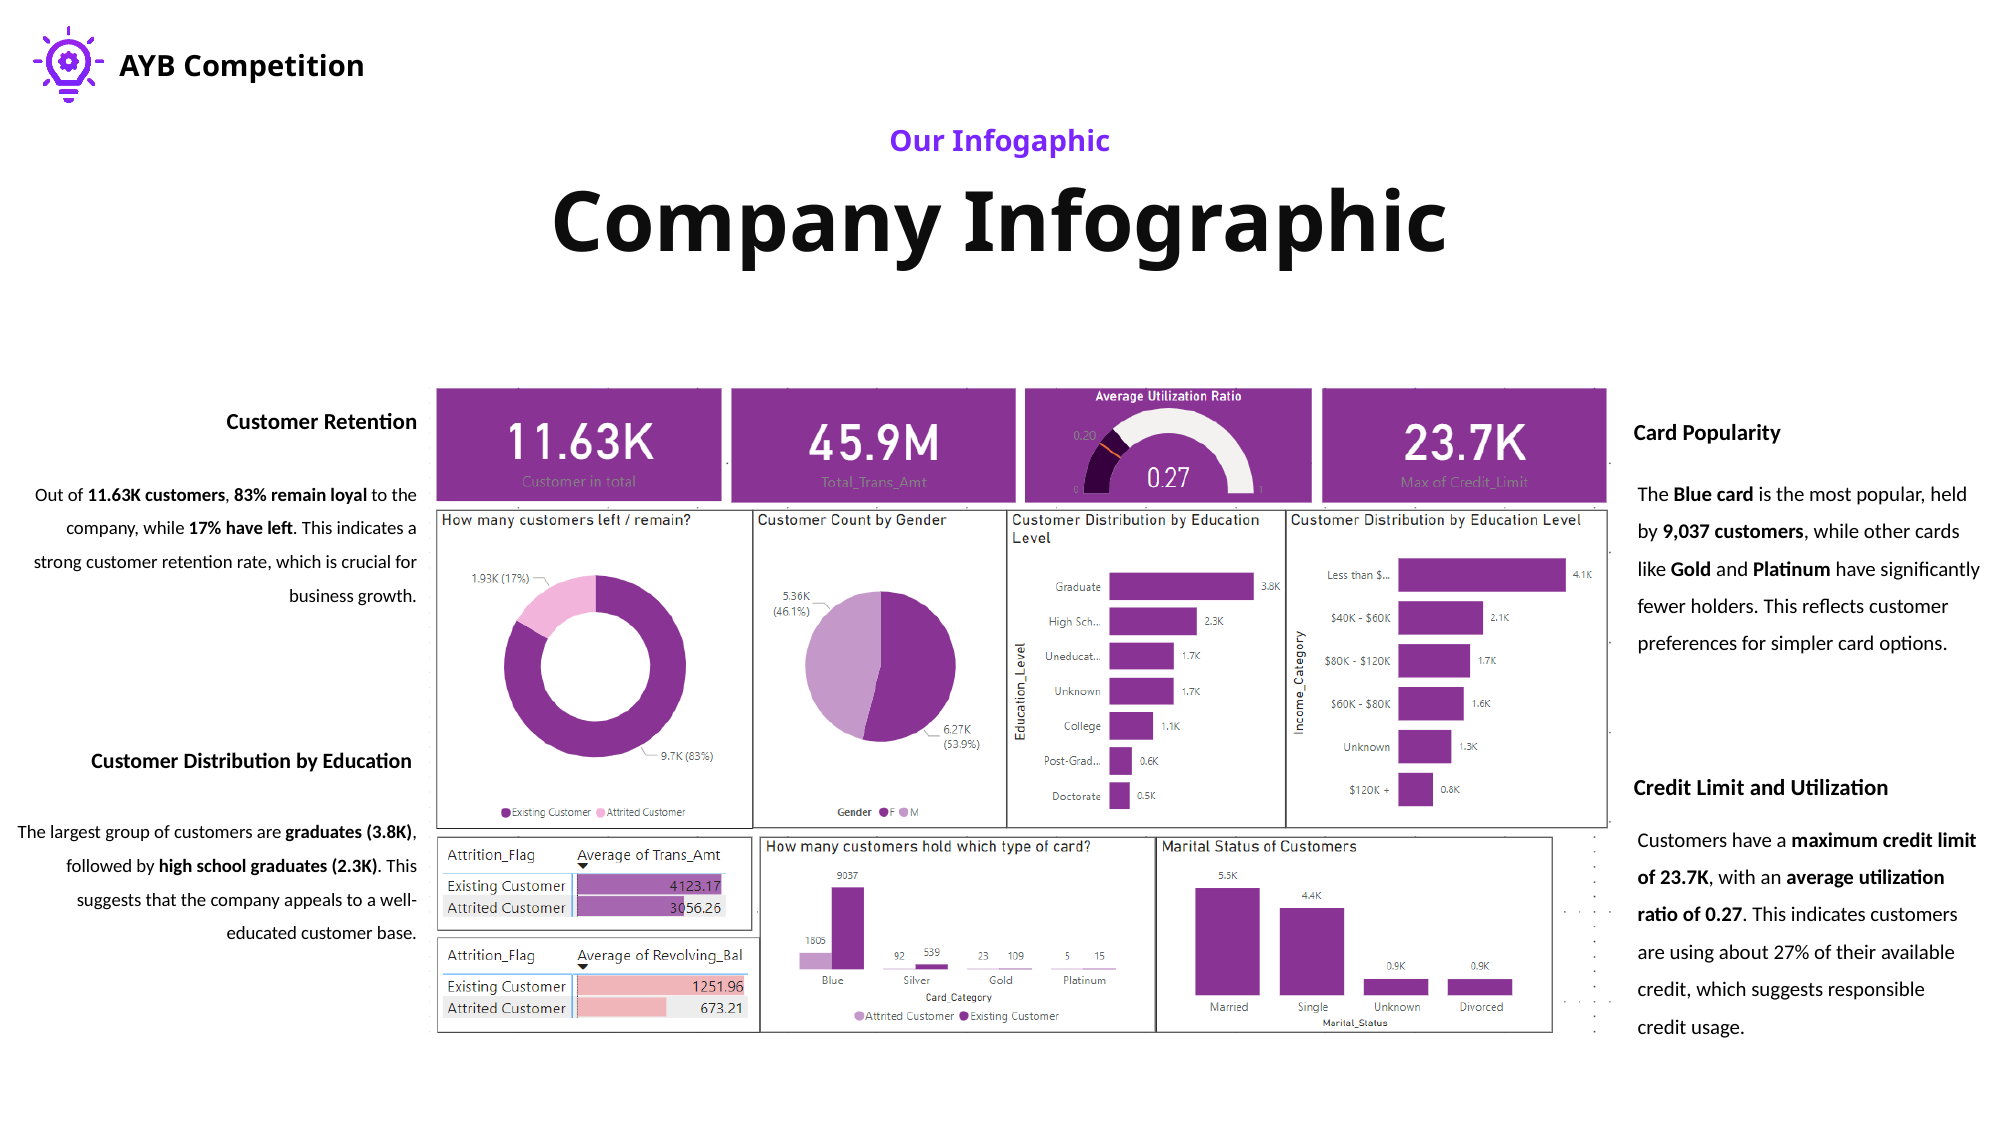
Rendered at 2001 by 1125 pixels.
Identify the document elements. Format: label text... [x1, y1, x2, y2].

text_box Customer Retention [63, 399, 427, 442]
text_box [26, 22, 113, 109]
text_box Customers have a maximum credit limit of 23.7K, with an average utilization ratio of 0.27. This indicates customers are using about 27% of their available credit, which suggests responsible credit usage. [1622, 806, 1992, 1046]
text_box Out of 11.63K customers, 83% remain loyal to the company, while 17% have left. This indicates a strong customer retention rate, which is crucial for business growth. [0, 463, 427, 614]
picture [427, 380, 1622, 1045]
text_box Credit Limit and Utilization [1622, 765, 1988, 808]
text_box Card Popularity [1622, 410, 1988, 453]
text_box Customer Distribution by Education [0, 739, 427, 781]
text_box Our Infogaphic [874, 114, 1126, 165]
text_box The Blue card is the most popular, held by 9,037 customers, while other cards like Gold and Platinum have significantly fewer holders. This reflects customer preferences for simpler card options. [1622, 460, 2000, 663]
text_box Company Infographic [479, 160, 1521, 276]
text_box AYB Competition [113, 40, 476, 90]
text_box The largest group of customers are graduates (3.8K), followed by high school graduates (2.3K). This suggests that the company appeals to a well-educated customer base. [0, 801, 427, 951]
